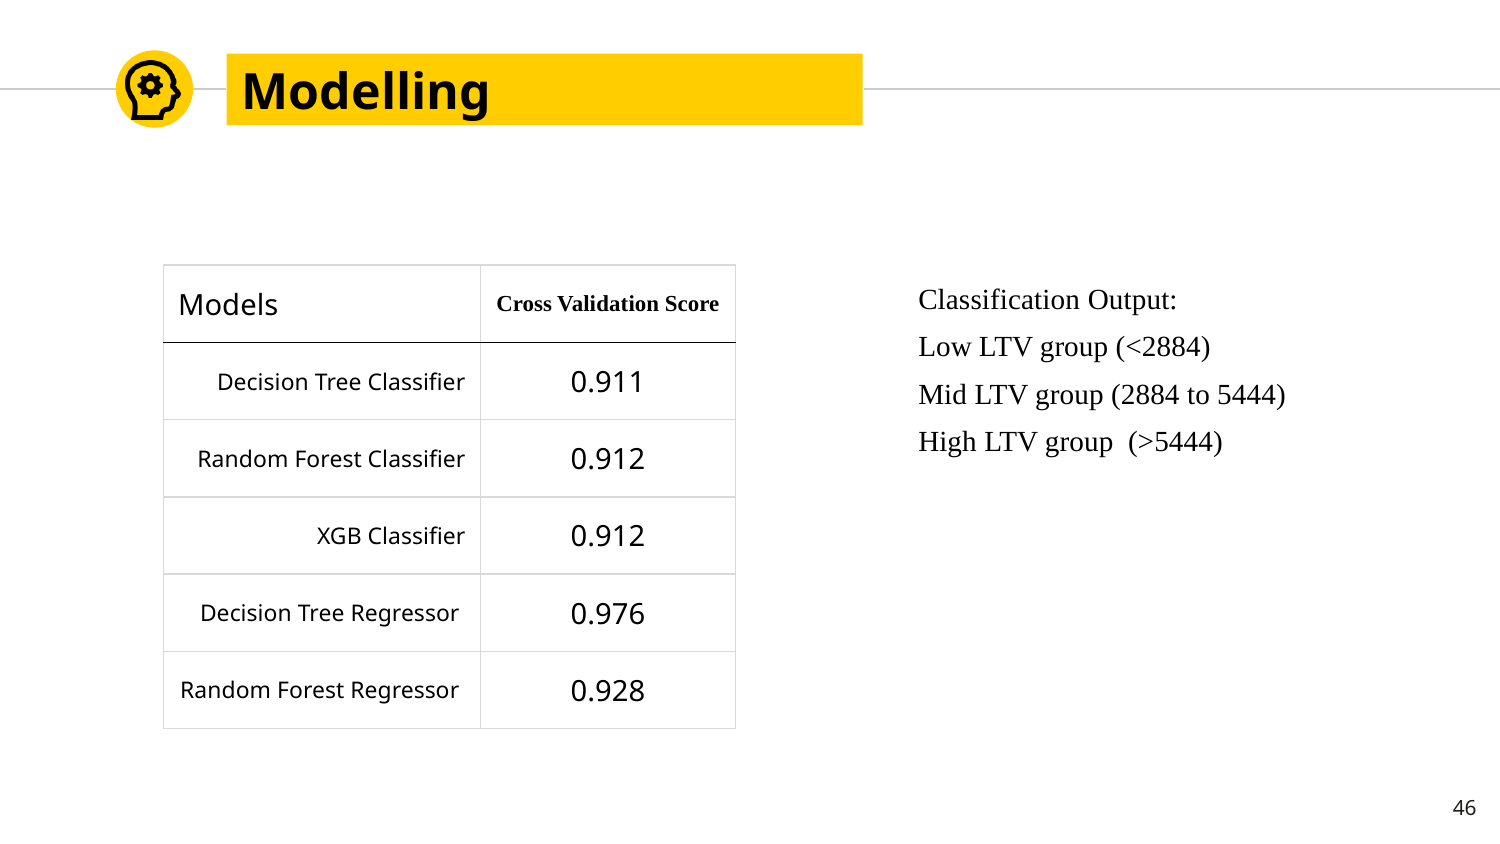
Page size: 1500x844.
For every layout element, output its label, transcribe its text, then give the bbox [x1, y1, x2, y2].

slide_number 46 [1401, 779, 1492, 844]
table_cell 0.912 [481, 498, 735, 573]
table_cell XGB Classifier [164, 498, 480, 573]
table_cell Random Forest Regressor [164, 652, 480, 728]
table_cell Decision Tree Regressor [164, 575, 480, 651]
table_header Cross Validation Score [481, 266, 735, 342]
table_cell 0.911 [481, 343, 735, 419]
picture [122, 59, 183, 120]
list Classification Output: Low LTV group (<2884) Mid LTV group (2884 to 5444) High LTV group (>5444) [890, 265, 1500, 746]
table_cell 0.976 [481, 575, 735, 651]
table_header Models [164, 266, 480, 342]
title Modelling [226, 53, 863, 126]
table_cell Decision Tree Classifier [164, 343, 480, 419]
table_cell Random Forest Classifier [164, 420, 480, 496]
table_cell 0.912 [481, 420, 735, 496]
table_cell 0.928 [481, 652, 735, 728]
